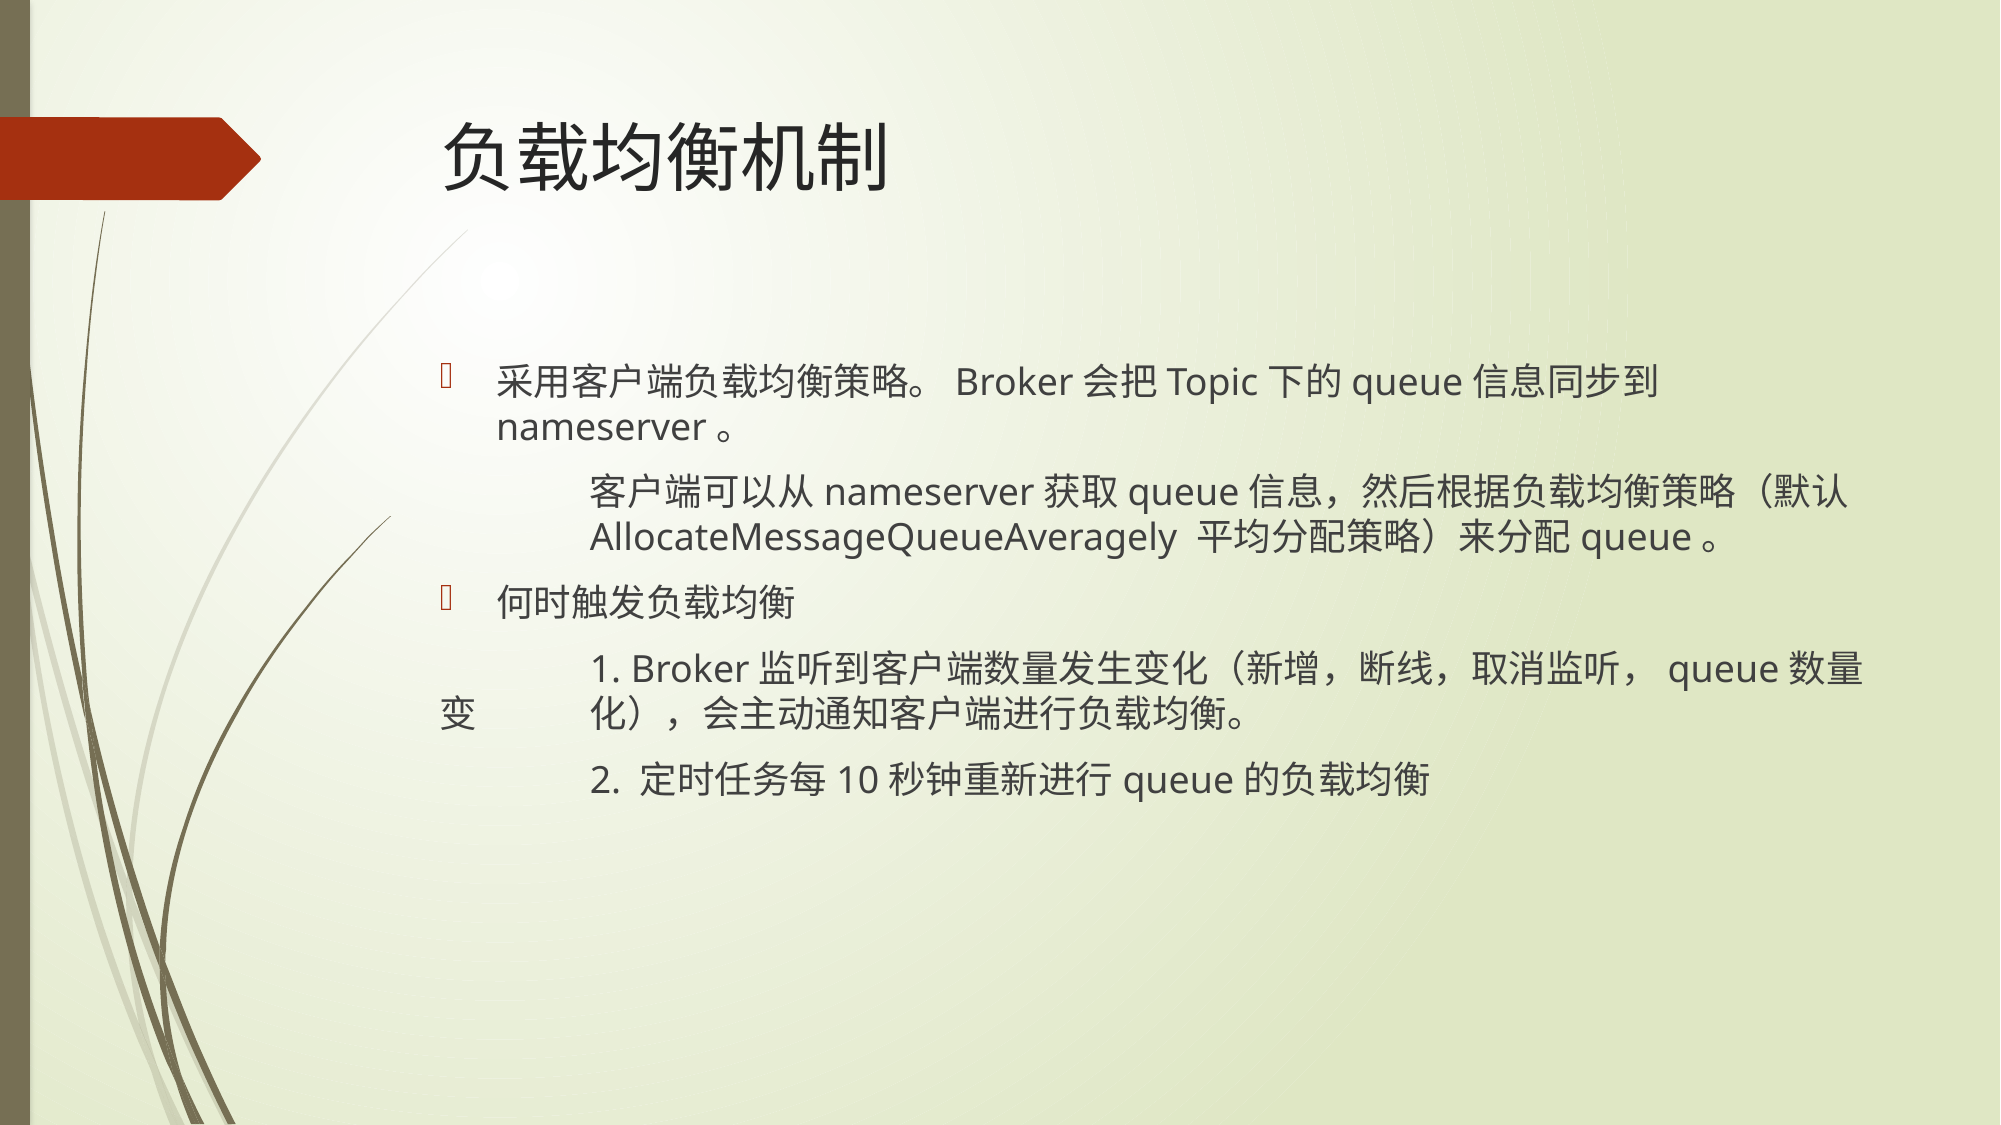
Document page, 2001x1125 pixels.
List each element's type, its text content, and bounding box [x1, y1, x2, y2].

list 采用客户端负载均衡策略。Broker会把Topic下的queue信息同步到nameserver。 客户端可以从nameserver获取queue信息，然后根据负载均衡策略（默认 AllocateMessageQueueAveragely 平均分配策略）来分配queue。 何时触发负载均衡 1. Broker监听到客户端数量发生变化（新增，断线，取消监听，queue数量变 化），会主动通知客户端进行负载均衡。 2. 定时任务每10秒钟重新进行queue的负载均衡 [424, 350, 1888, 970]
title 负载均衡机制 [425, 102, 1888, 313]
